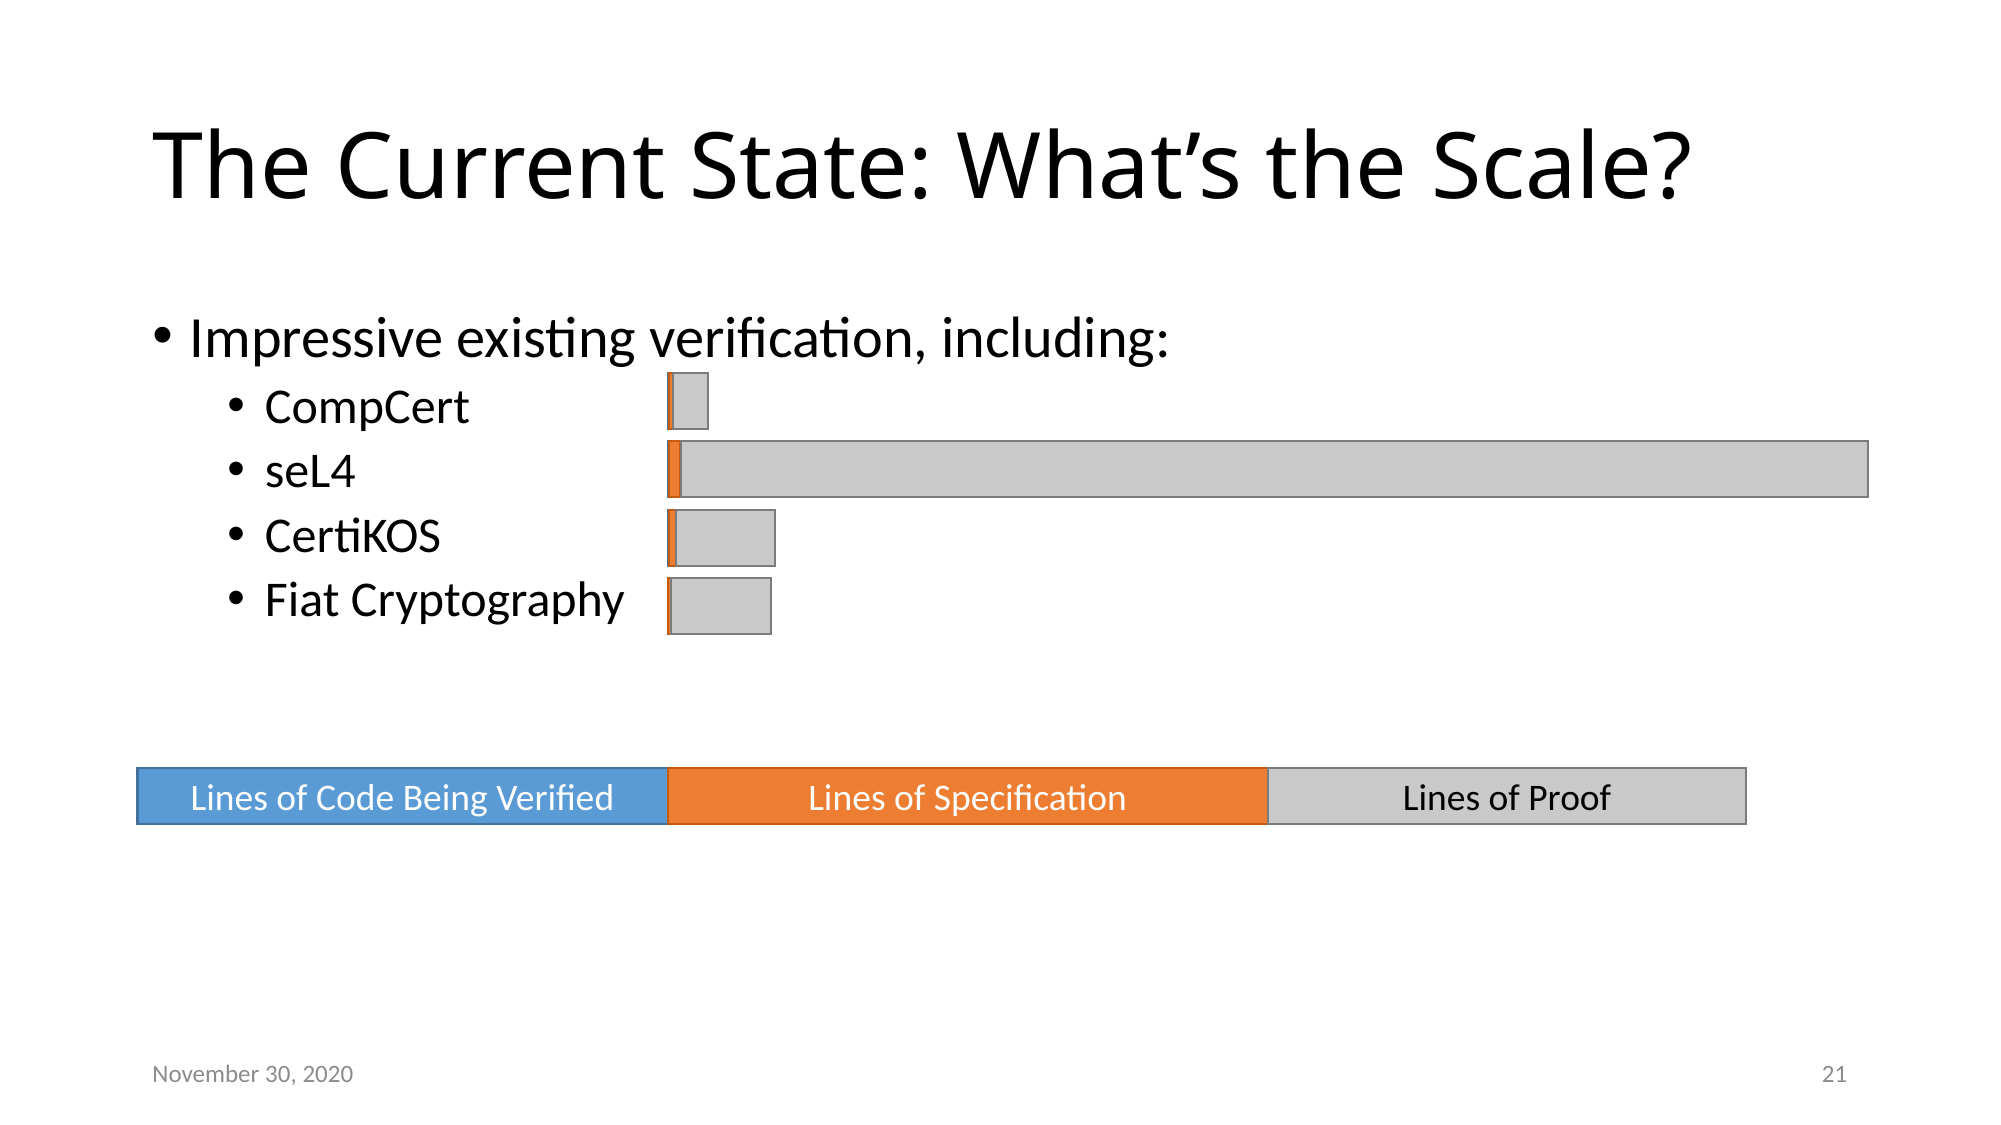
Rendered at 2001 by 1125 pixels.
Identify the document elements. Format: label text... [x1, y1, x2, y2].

text_box Lines of Proof [1267, 767, 1747, 825]
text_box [667, 372, 674, 429]
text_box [667, 578, 671, 635]
slide_number 21 [1412, 1042, 1863, 1103]
text_box [670, 577, 772, 635]
text_box Lines of Code Being Verified [136, 767, 667, 825]
text_box [680, 440, 1869, 498]
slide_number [137, 1042, 588, 1103]
title The Current State: What’s the Scale? [137, 59, 1863, 278]
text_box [667, 441, 681, 498]
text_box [667, 509, 676, 566]
text_box Lines of Specification [667, 767, 1267, 825]
text_box [672, 372, 709, 430]
text_box [675, 509, 776, 567]
list Impressive existing verification, including: CompCert seL4 CertiKOS Fiat Cryptography [137, 299, 1863, 1014]
